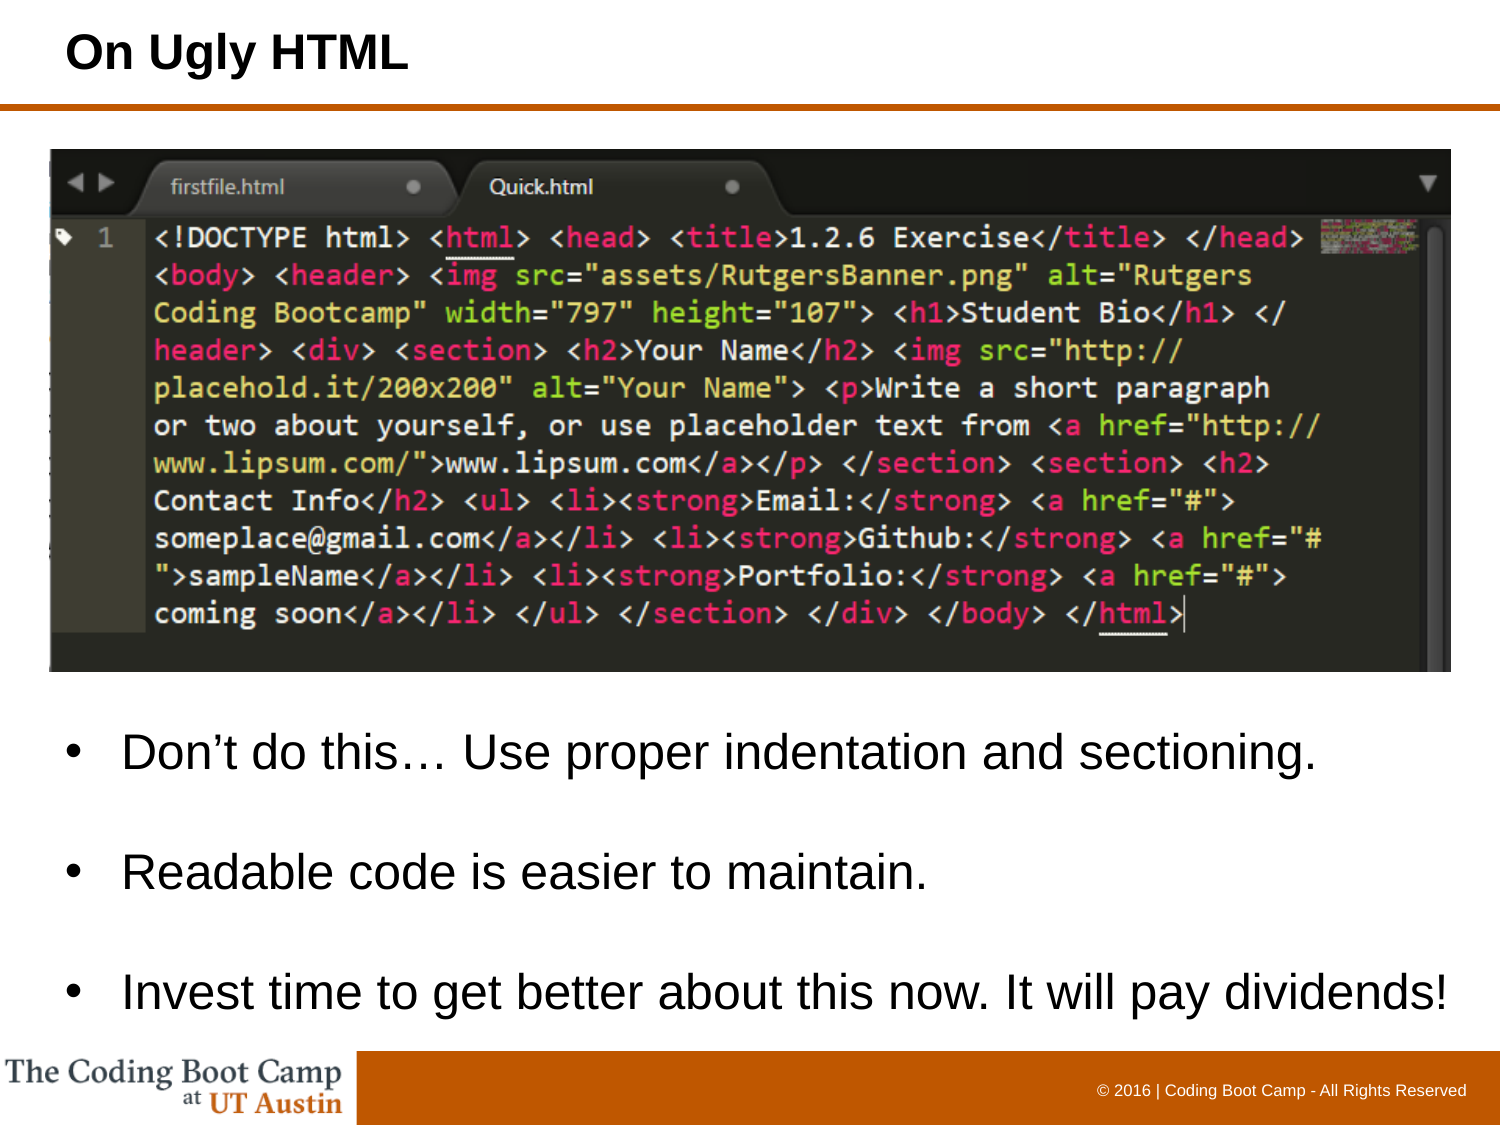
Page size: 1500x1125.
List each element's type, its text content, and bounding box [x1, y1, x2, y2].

text_box Don’t do this… Use proper indentation and sectioning. Readable code is easier to maintain. Invest time to get better about this now. It will pay dividends! [49, 712, 1475, 1028]
title On Ugly HTML [50, 0, 1175, 108]
picture [0, 1050, 357, 1125]
picture [49, 149, 1451, 672]
